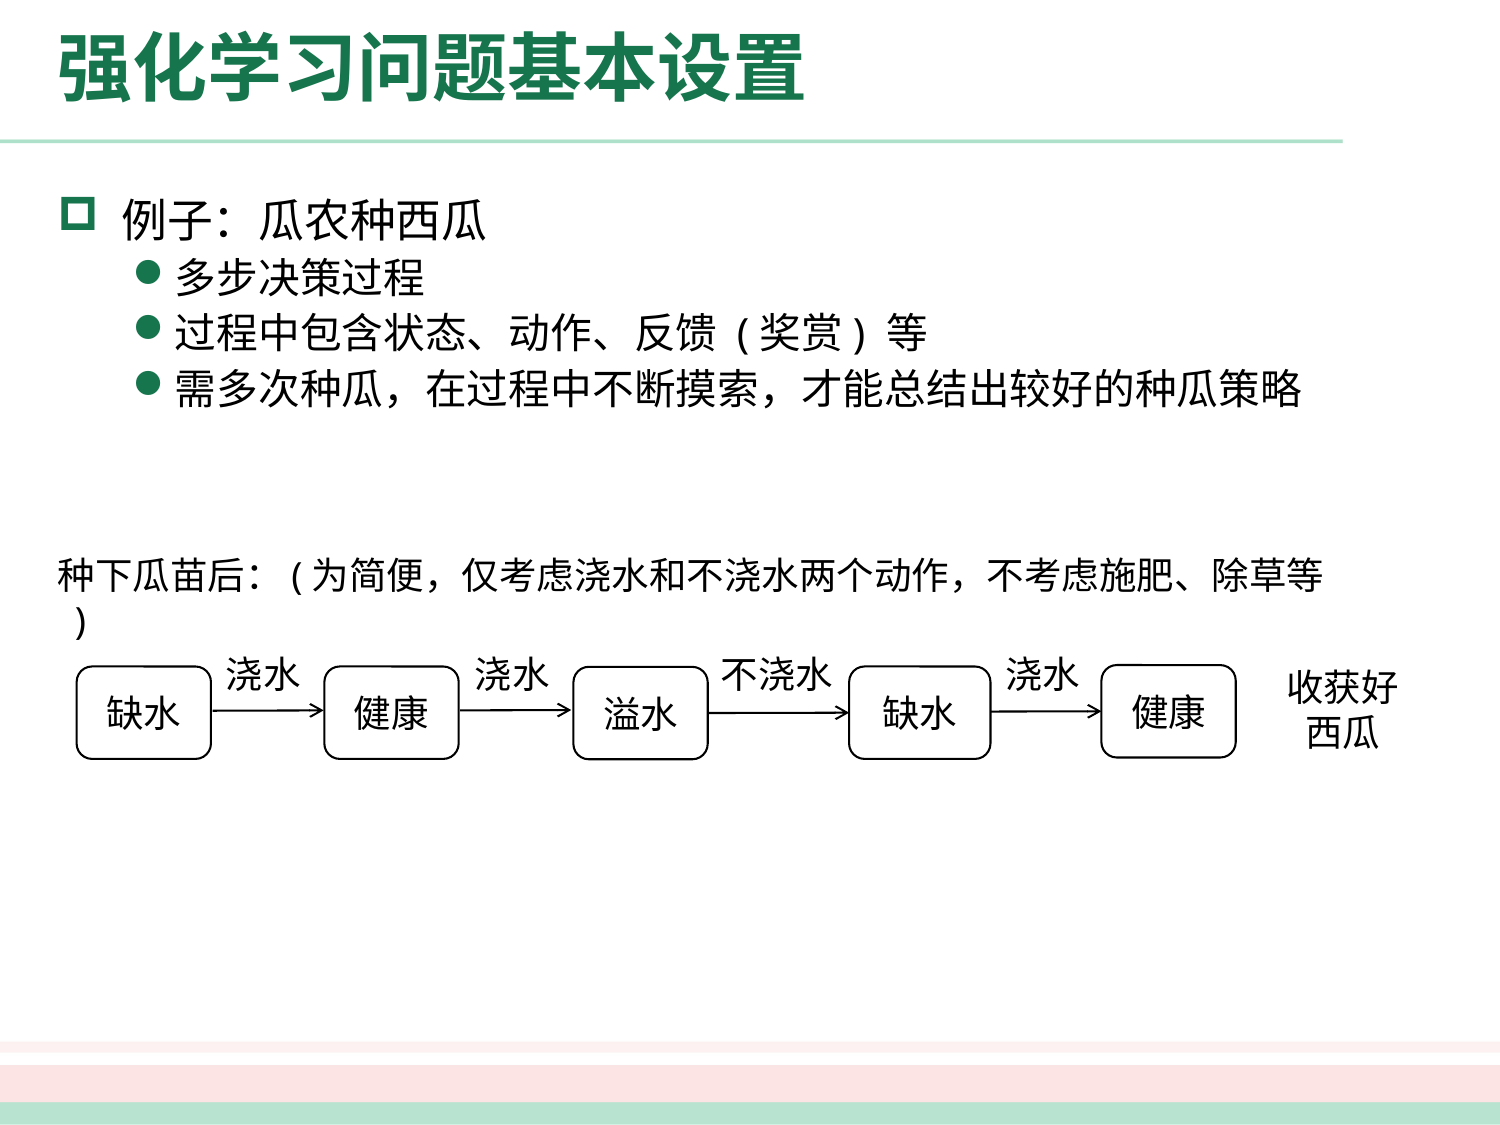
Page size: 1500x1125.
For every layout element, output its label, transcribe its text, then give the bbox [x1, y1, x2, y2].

title 强化学习问题基本设置 [42, 7, 1337, 136]
list 例子：瓜农种西瓜 多步决策过程 过程中包含状态、动作、反馈 (奖赏) 等 需多次种瓜，在过程中不断摸索，才能总结出较好的种瓜策略 [42, 190, 1457, 1105]
text_box 缺水 [848, 665, 992, 760]
text_box 浇水 [990, 643, 1107, 704]
picture [0, 0, 1500, 1125]
text_box 溢水 [572, 665, 709, 761]
text_box 浇水 [211, 643, 327, 704]
text_box 种下瓜苗后：(为简便，仅考虑浇水和不浇水两个动作，不考虑施肥、除草等 ) [42, 544, 1356, 650]
text_box 缺水 [75, 665, 212, 760]
text_box 收获好西瓜 [1257, 656, 1428, 762]
text_box 浇水 [460, 643, 576, 704]
text_box 不浇水 [705, 643, 856, 704]
text_box 健康 [323, 665, 460, 760]
text_box 健康 [1100, 663, 1237, 759]
